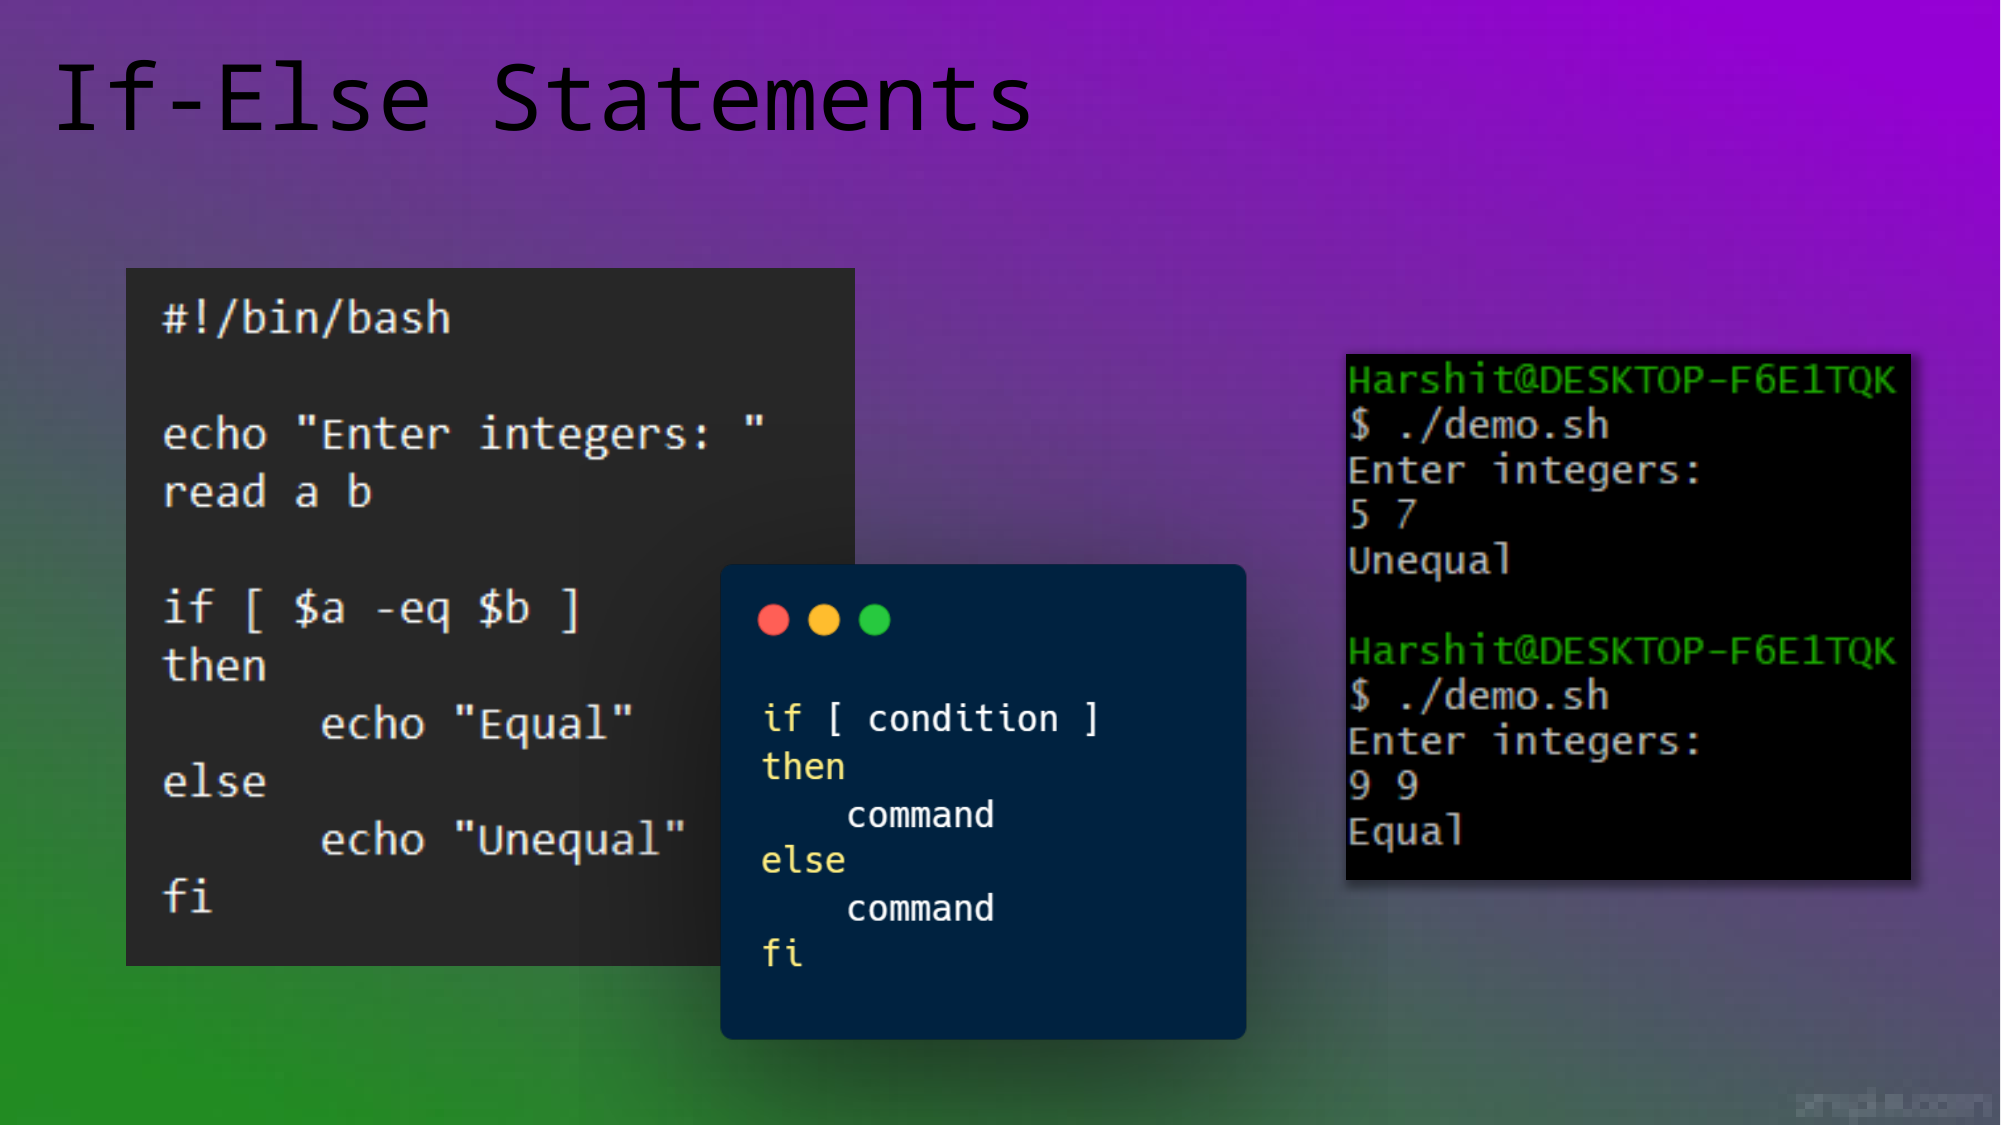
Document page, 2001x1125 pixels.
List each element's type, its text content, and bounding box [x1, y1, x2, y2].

picture [0, 0, 2001, 1125]
text_box If-Else Statements [34, 31, 1933, 157]
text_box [126, 268, 1388, 1125]
